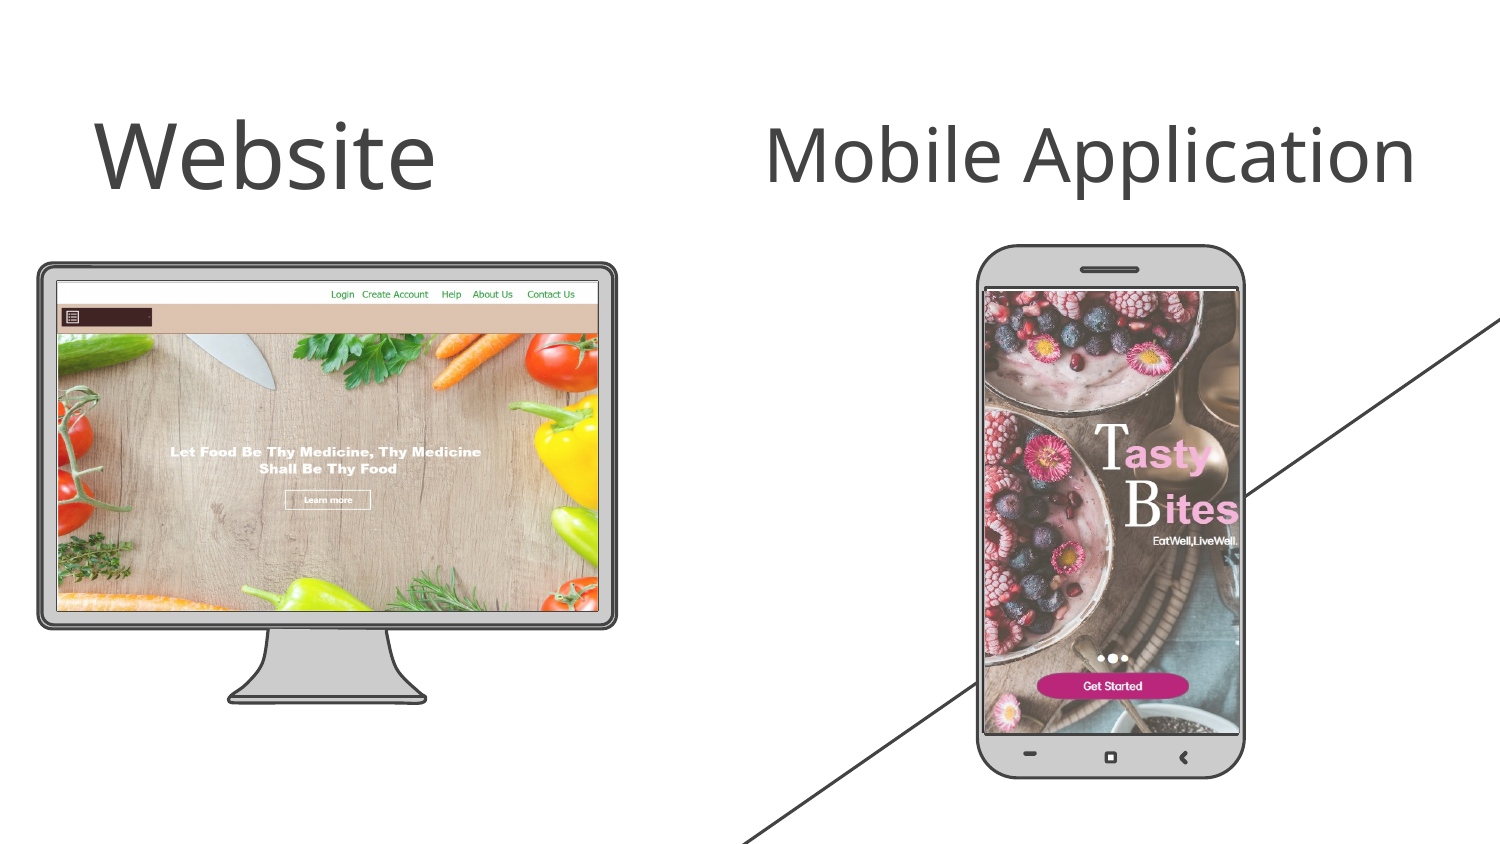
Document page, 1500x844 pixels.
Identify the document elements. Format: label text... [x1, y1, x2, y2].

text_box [37, 262, 617, 704]
picture [981, 290, 1240, 733]
text_box Mobile Application [763, 50, 1491, 256]
title Website [94, 58, 478, 248]
picture [57, 281, 598, 611]
text_box [977, 256, 1245, 778]
